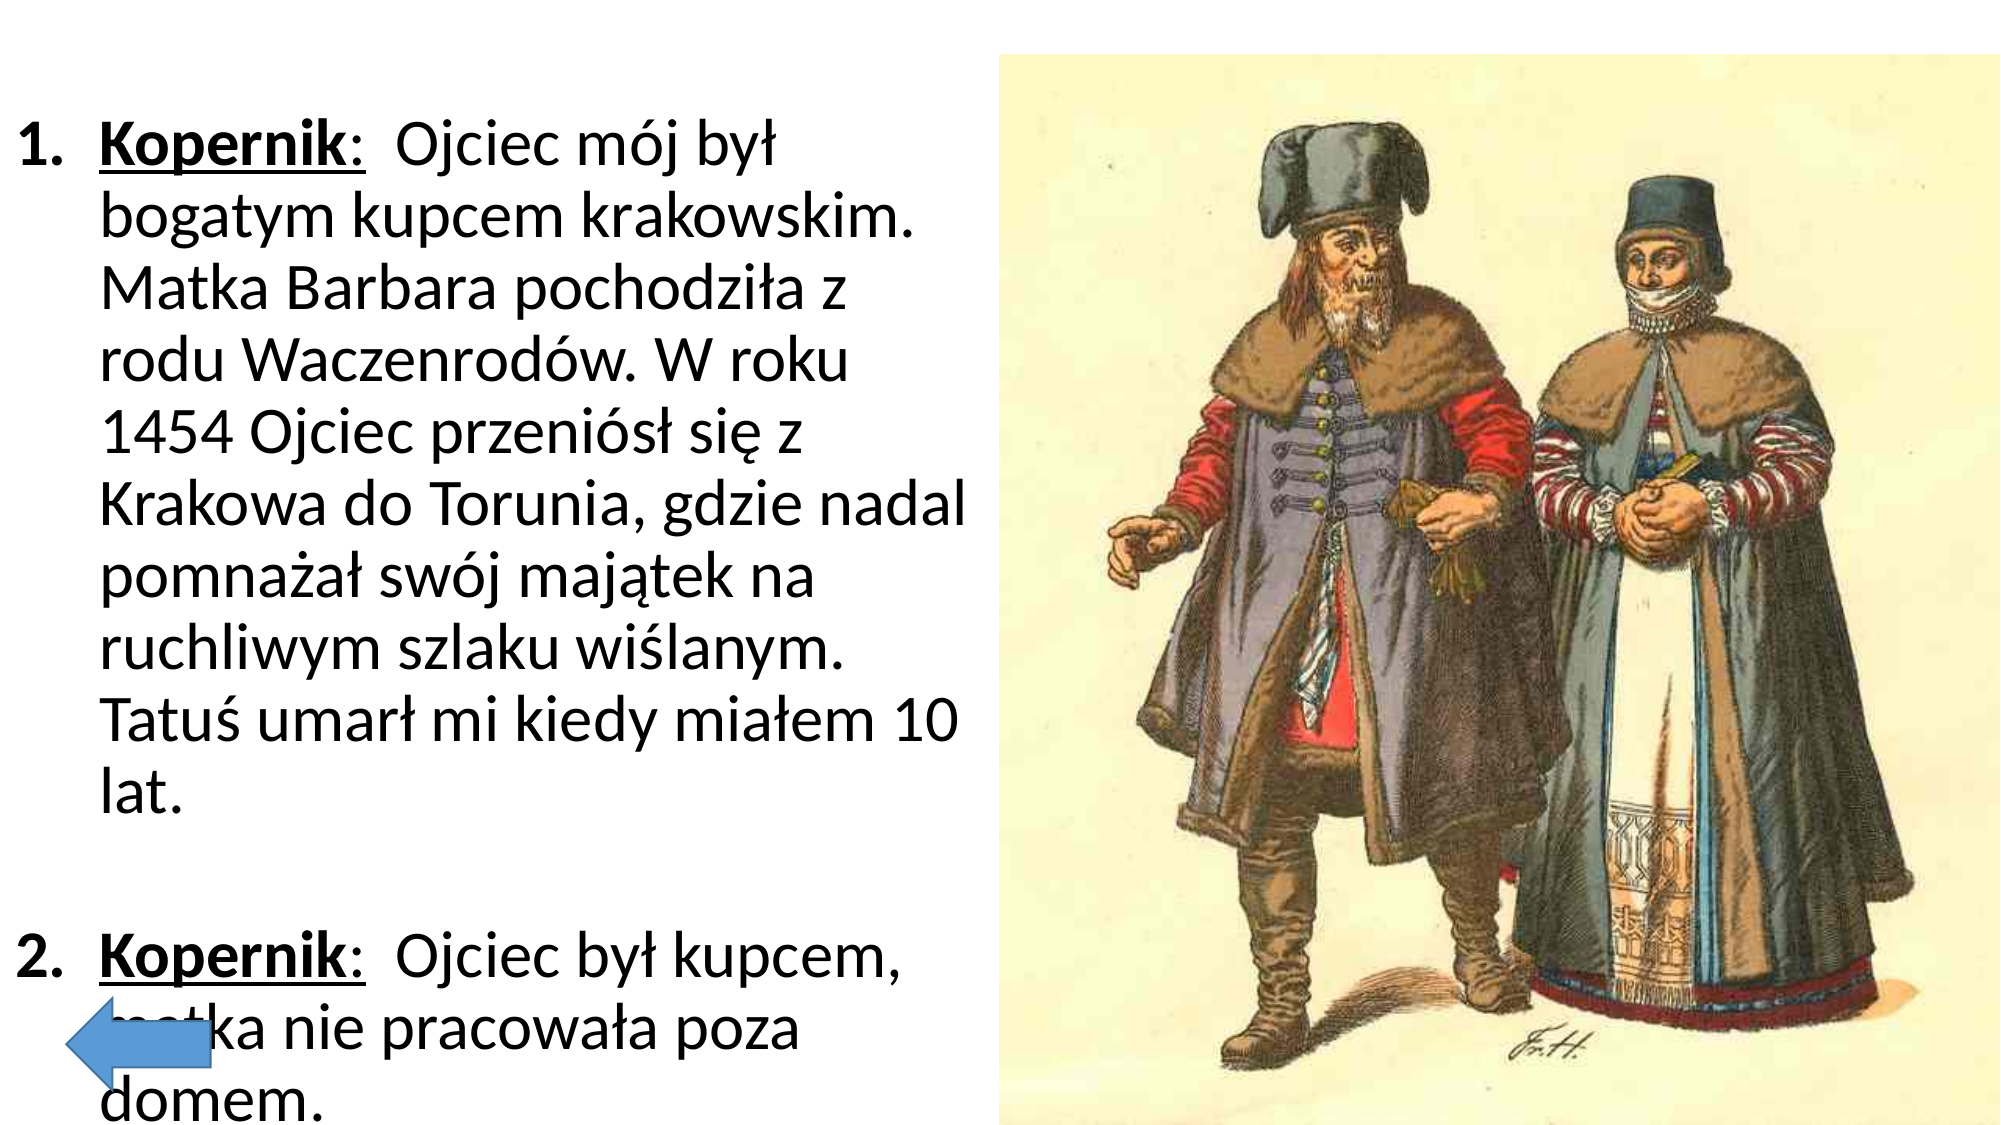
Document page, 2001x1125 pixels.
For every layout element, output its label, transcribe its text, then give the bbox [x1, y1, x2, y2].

text_box [64, 995, 212, 1093]
list Kopernik: Ojciec mój był bogatym kupcem krakowskim. Matka Barbara pochodziła z rodu Waczenrodów. W roku 1454 Ojciec przeniósł się z Krakowa do Torunia, gdzie nadal pomnażał swój majątek na ruchliwym szlaku wiślanym. Tatuś umarł mi kiedy miałem 10 lat. Kopernik: Ojciec był kupcem, matka nie pracowała poza domem. [0, 0, 1000, 1098]
picture [999, 54, 2000, 1125]
